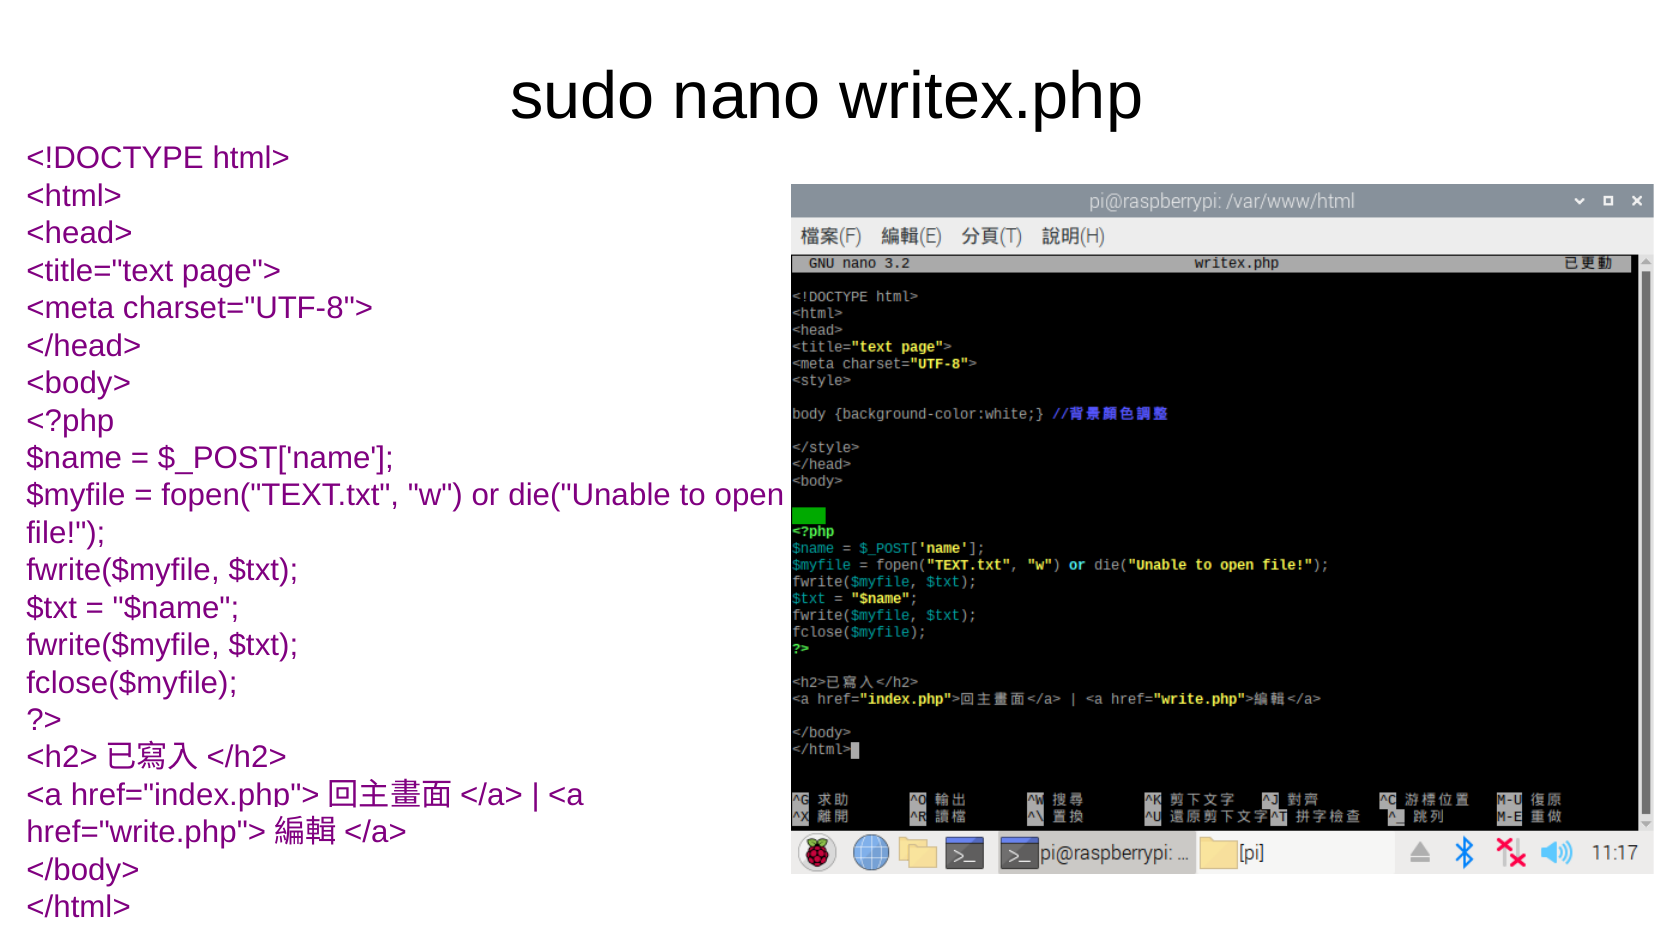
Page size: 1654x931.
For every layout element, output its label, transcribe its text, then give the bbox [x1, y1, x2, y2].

text_box <!DOCTYPE html> <html> <head> <title="text page"> <meta charset="UTF-8"> </head> <body> <?php $name = $_POST['name']; $myfile = fopen("TEXT.txt", "w") or die("Unable to open file!"); fwrite($myfile, $txt); $txt = "$name"; fwrite($myfile, $txt); fclose($myfile); ?> <h2>已寫入</h2> <a href="index.php">回主畫面</a> | <a href="write.php">編輯</a> </body> </html> [11, 130, 839, 906]
text_box sudo nano writex.php [0, 0, 1654, 189]
picture [791, 184, 1654, 875]
